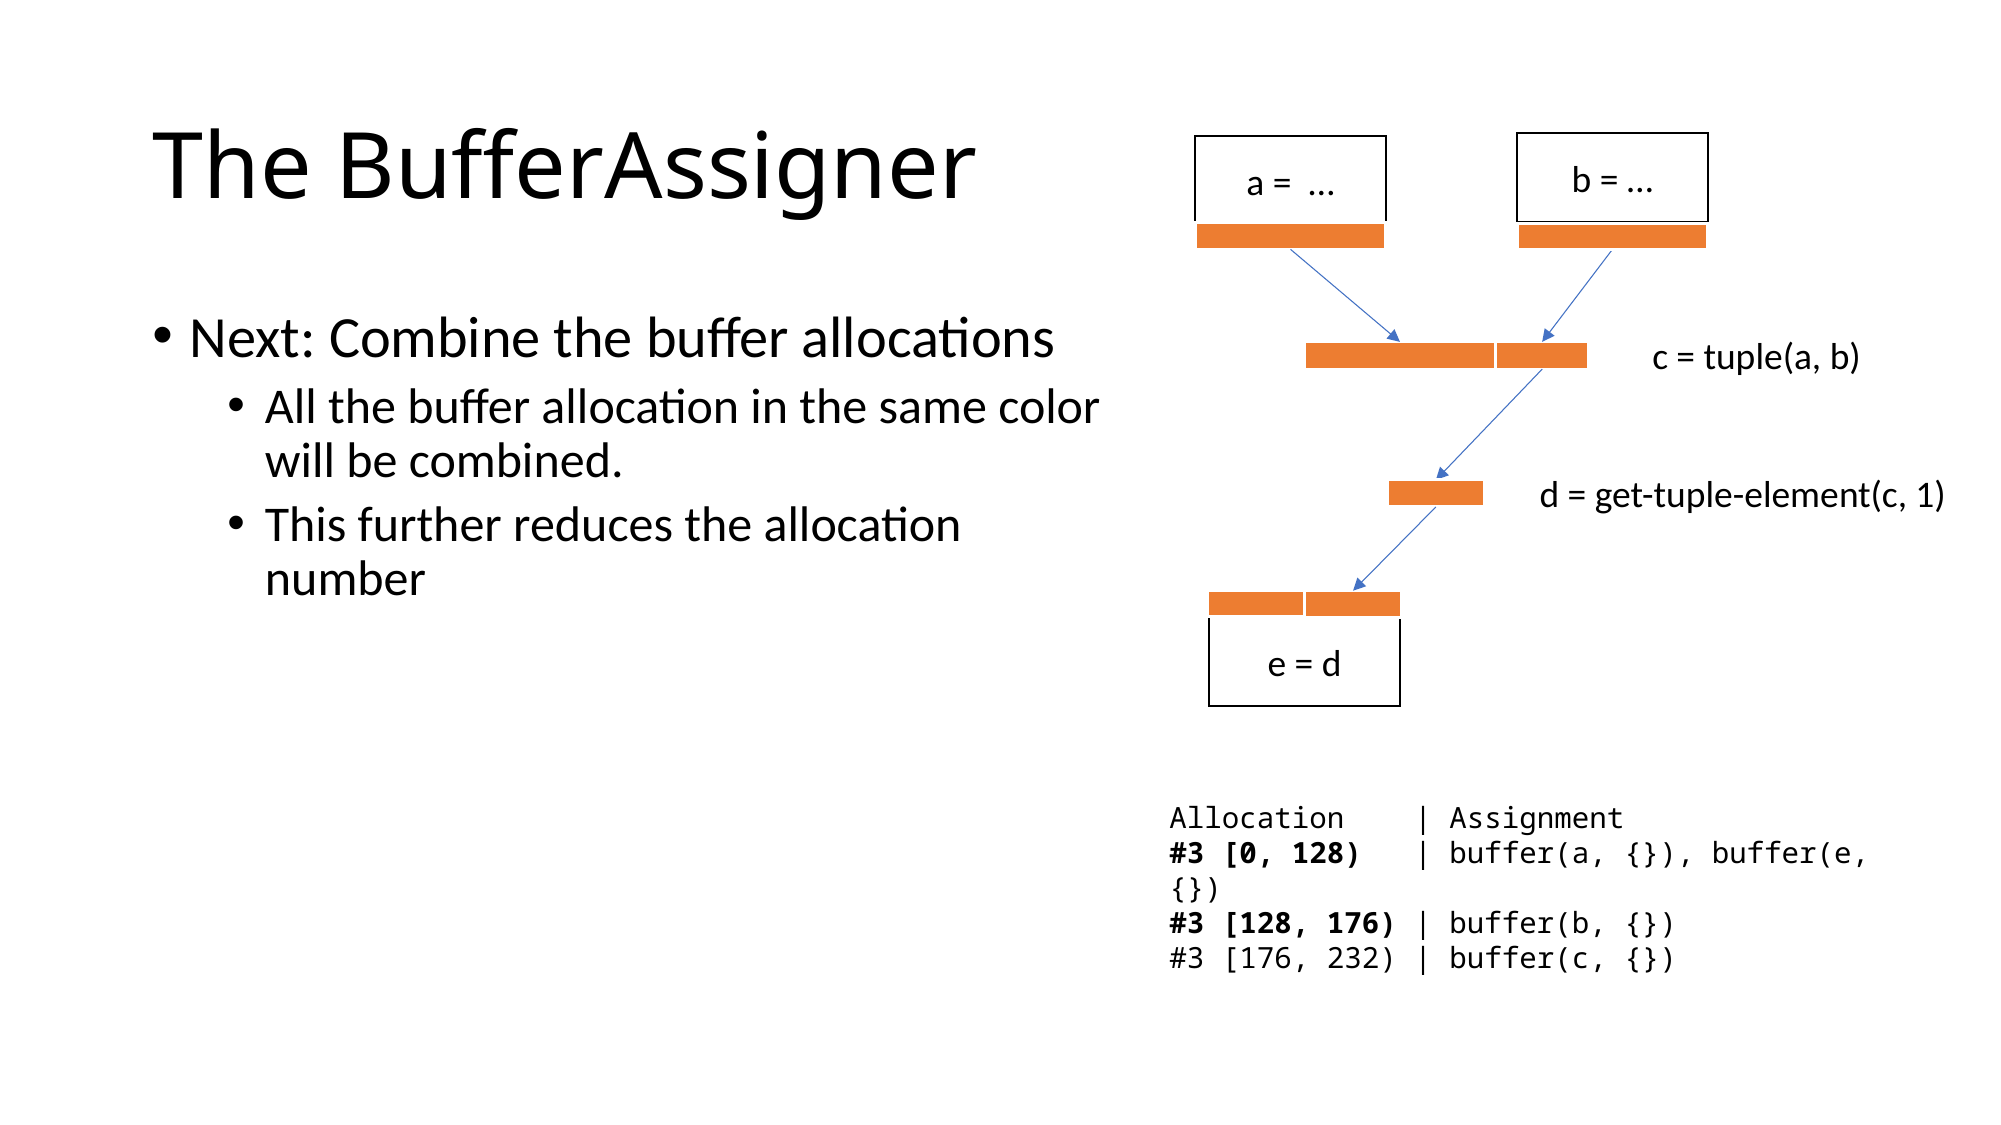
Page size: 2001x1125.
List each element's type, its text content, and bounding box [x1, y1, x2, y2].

text_box Allocation | Assignment #3 [0, 128) | buffer(a, {}), buffer(e, {}) #3 [128, 176) | buffer(b, {}) #3 [176, 232) | buffer(c, {}) [1154, 791, 1919, 982]
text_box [1353, 506, 1436, 591]
text_box c = tuple(a, b) [1637, 325, 1954, 385]
text_box [1494, 340, 1591, 371]
text_box [1194, 221, 1387, 251]
text_box a = … [1194, 135, 1387, 221]
title The BufferAssigner [137, 59, 1863, 278]
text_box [1542, 249, 1613, 342]
text_box b = … [1516, 132, 1709, 222]
text_box [1386, 478, 1486, 508]
text_box e = d [1208, 618, 1401, 707]
text_box [1206, 589, 1303, 618]
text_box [1290, 249, 1400, 342]
text_box [1516, 222, 1709, 251]
text_box d = get-tuple-element(c, 1) [1524, 463, 1975, 523]
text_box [1435, 369, 1543, 480]
text_box [1303, 340, 1494, 371]
list Next: Combine the buffer allocations All the buffer allocation in the same color will be combined. This further reduces the allocation number [137, 299, 1124, 1014]
text_box [1303, 589, 1403, 619]
